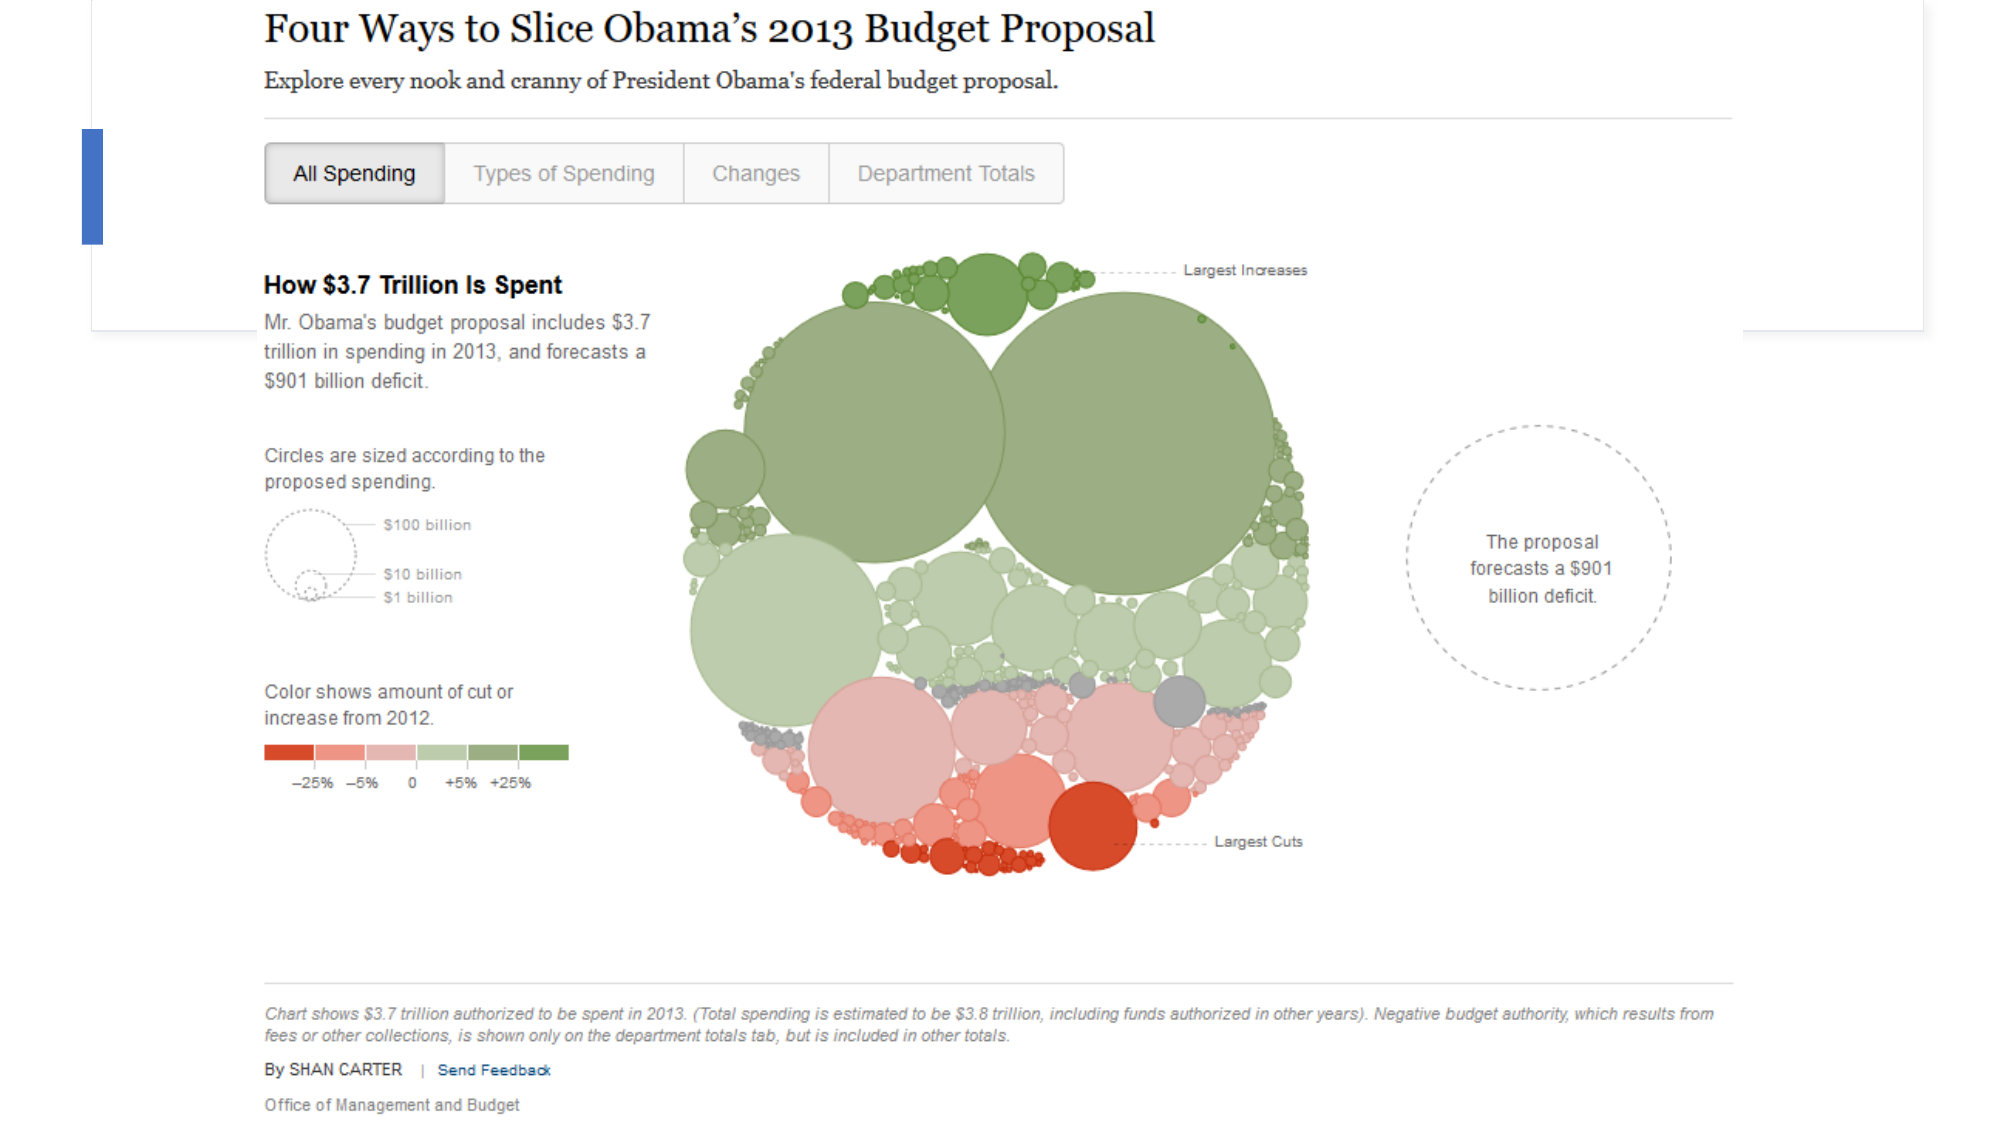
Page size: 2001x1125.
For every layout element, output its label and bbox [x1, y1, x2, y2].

picture [257, 0, 1743, 1125]
